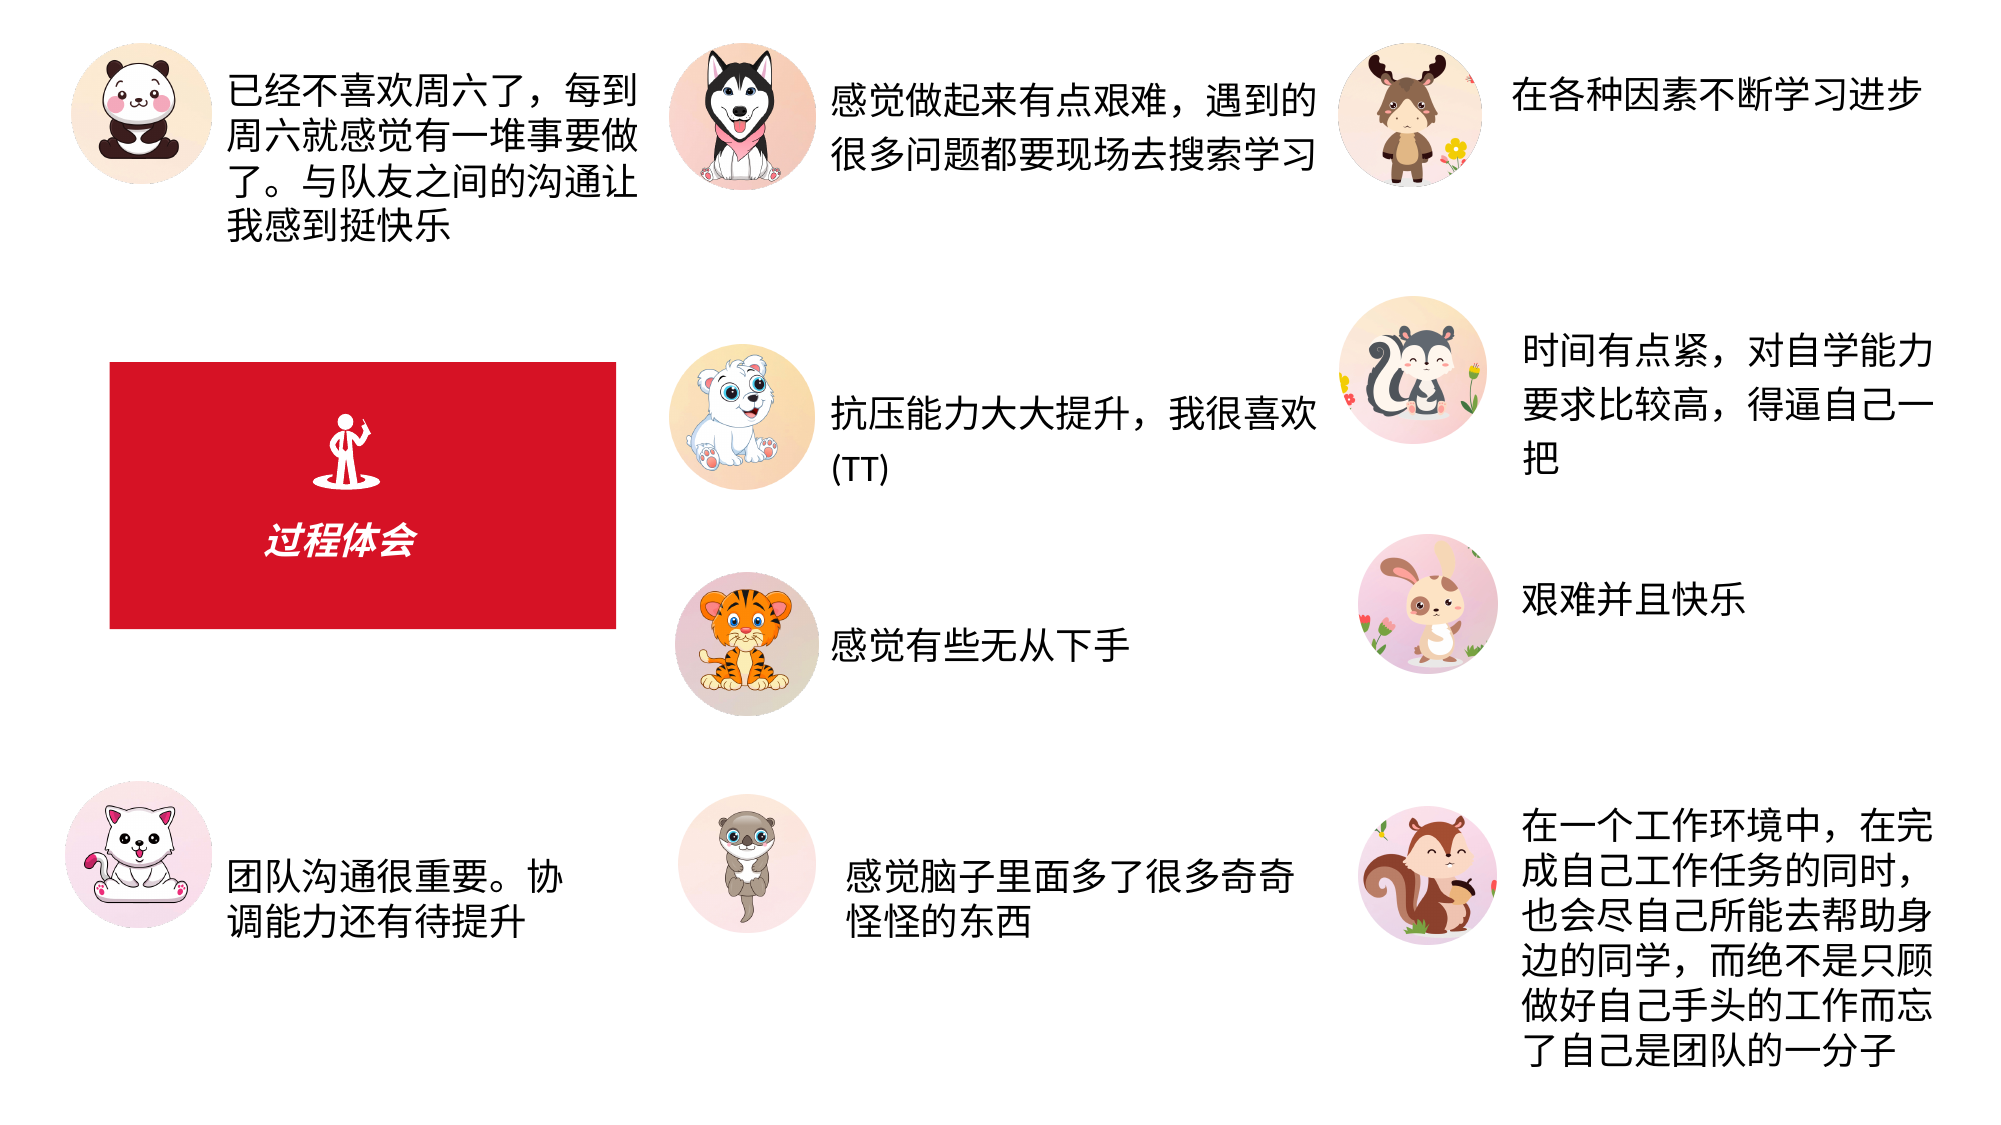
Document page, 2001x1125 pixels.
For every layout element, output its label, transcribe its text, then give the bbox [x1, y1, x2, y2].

text_box 过程体会 [249, 509, 477, 615]
picture [1338, 43, 1482, 187]
text_box 感觉有些无从下手 [815, 605, 1339, 725]
text_box 时间有点紧，对自学能力要求比较高，得逼自己一把 [1507, 310, 1974, 490]
picture [678, 794, 816, 933]
picture [1358, 806, 1497, 945]
text_box 团队沟通很重要。协调能力还有待提升 [211, 845, 585, 950]
picture [65, 781, 212, 928]
picture [71, 43, 212, 185]
picture [1339, 296, 1487, 444]
text_box 感觉脑子里面多了很多奇奇怪怪的东西 [830, 845, 1330, 950]
text_box [109, 361, 617, 630]
text_box 在各种因素不断学习进步 [1496, 54, 1963, 173]
text_box 感觉做起来有点艰难，遇到的很多问题都要现场去搜索学习 [816, 60, 1338, 179]
picture [1358, 534, 1498, 674]
picture [675, 572, 819, 716]
text_box 抗压能力大大提升，我很喜欢(TT) [815, 373, 1339, 493]
picture [669, 43, 816, 190]
text_box 在一个工作环境中，在完成自己工作任务的同时，也会尽自己所能去帮助身边的同学，而绝不是只顾做好自己手头的工作而忘了自己是团队的一分子 [1507, 794, 1974, 1080]
text_box [312, 413, 381, 490]
text_box 艰难并且快乐 [1507, 568, 2000, 629]
text_box 已经不喜欢周六了，每到周六就感觉有一堆事要做了。与队友之间的沟通让我感到挺快乐 [211, 60, 670, 255]
picture [669, 344, 815, 490]
